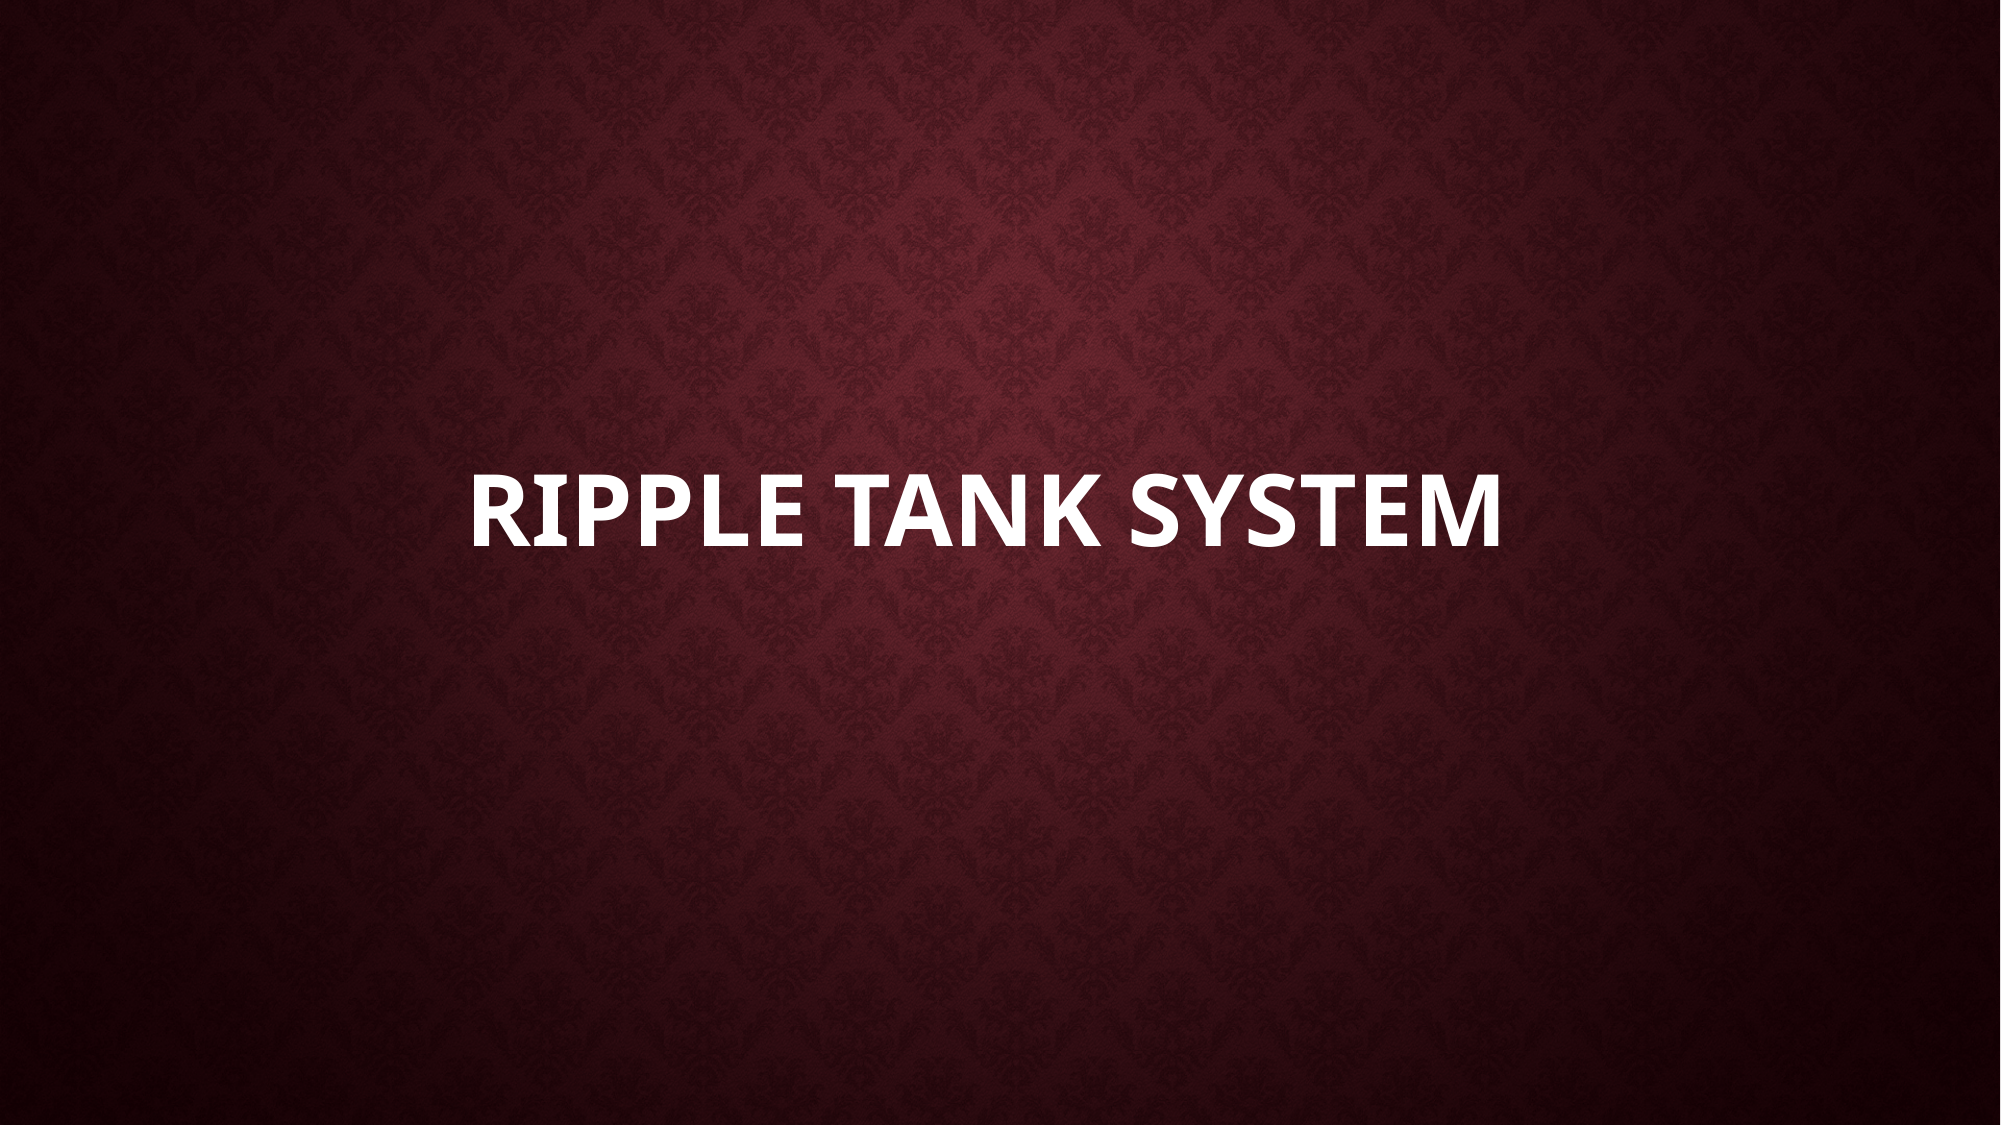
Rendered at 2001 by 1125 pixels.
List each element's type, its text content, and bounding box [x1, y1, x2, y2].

title Ripple Tank System [261, 184, 1739, 576]
